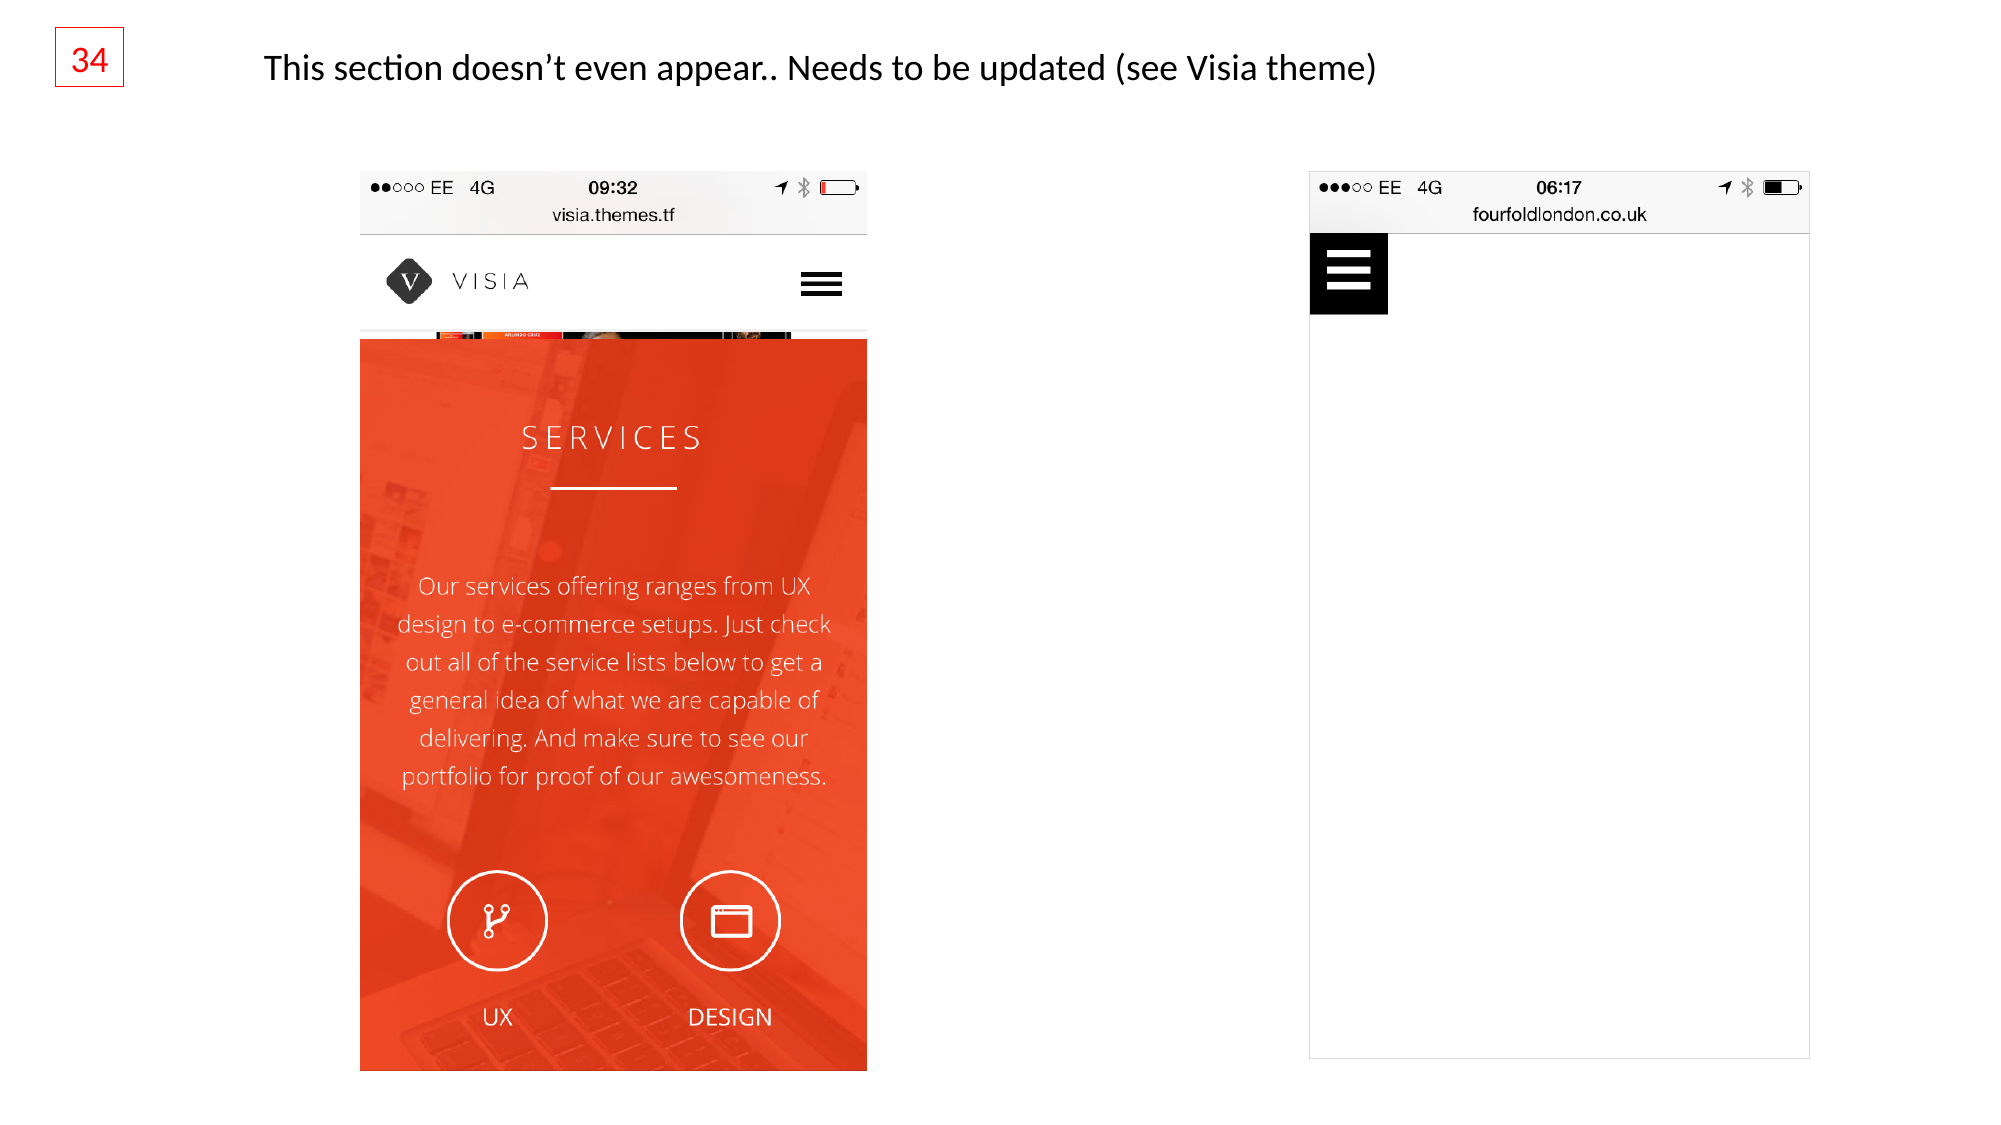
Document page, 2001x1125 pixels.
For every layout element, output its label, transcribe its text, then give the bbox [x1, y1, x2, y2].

text_box 34 [55, 27, 124, 87]
text_box This section doesn’t even appear.. Needs to be updated (see Visia theme) [249, 35, 1394, 96]
picture [1309, 171, 1810, 1059]
picture [360, 171, 867, 1071]
